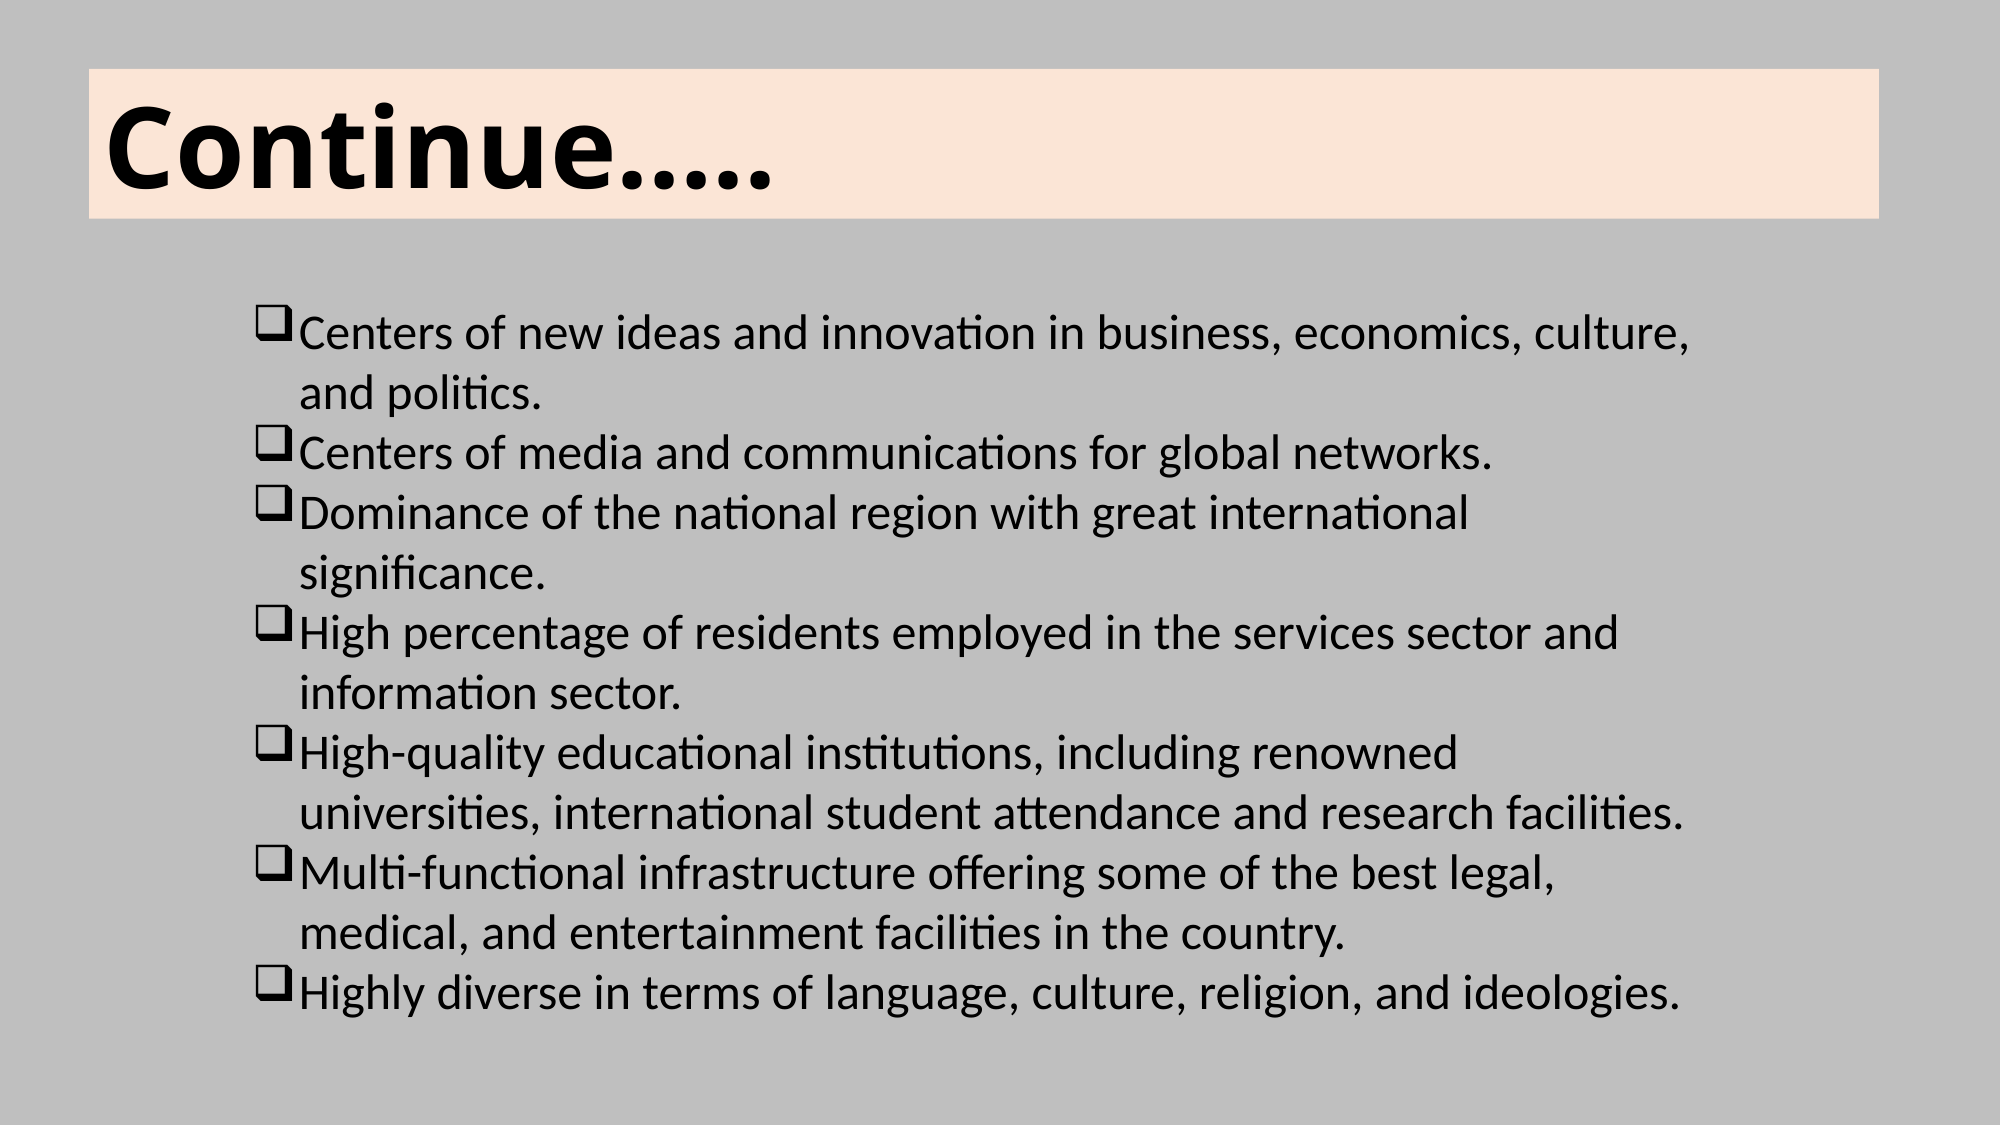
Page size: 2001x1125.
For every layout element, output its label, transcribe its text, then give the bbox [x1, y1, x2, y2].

text_box Centers of new ideas and innovation in business, economics, culture, and politics. Centers of media and communications for global networks. Dominance of the national region with great international significance. High percentage of residents employed in the services sector and information sector. High-quality educational institutions, including renowned universities, international student attendance and research facilities. Multi-functional infrastructure offering some of the best legal, medical, and entertainment facilities in the country. Highly diverse in terms of language, culture, religion, and ideologies. [237, 291, 1709, 1027]
text_box Continue….. [89, 68, 1879, 219]
